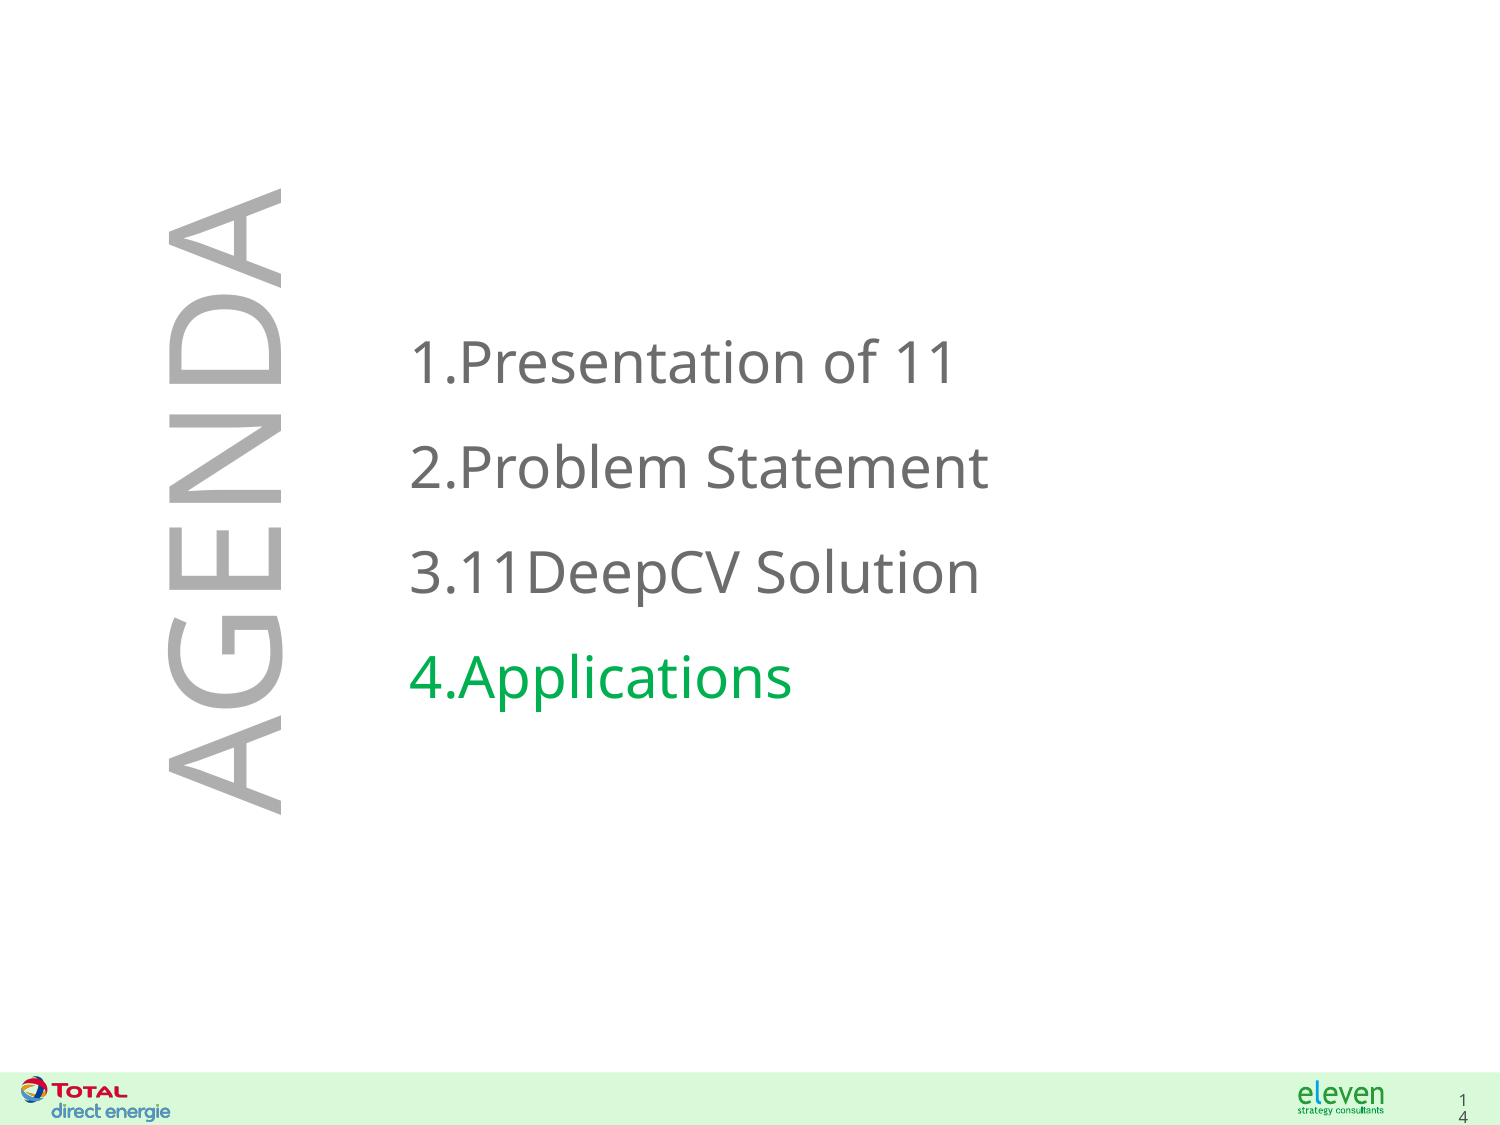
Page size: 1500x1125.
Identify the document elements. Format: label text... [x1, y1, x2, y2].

text_box AGENDA [118, 111, 315, 824]
slide_number 14 [1450, 1083, 1477, 1120]
text_box Presentation of 11 Problem Statement 11DeepCV Solution Applications [402, 364, 1255, 636]
picture [17, 1072, 174, 1125]
